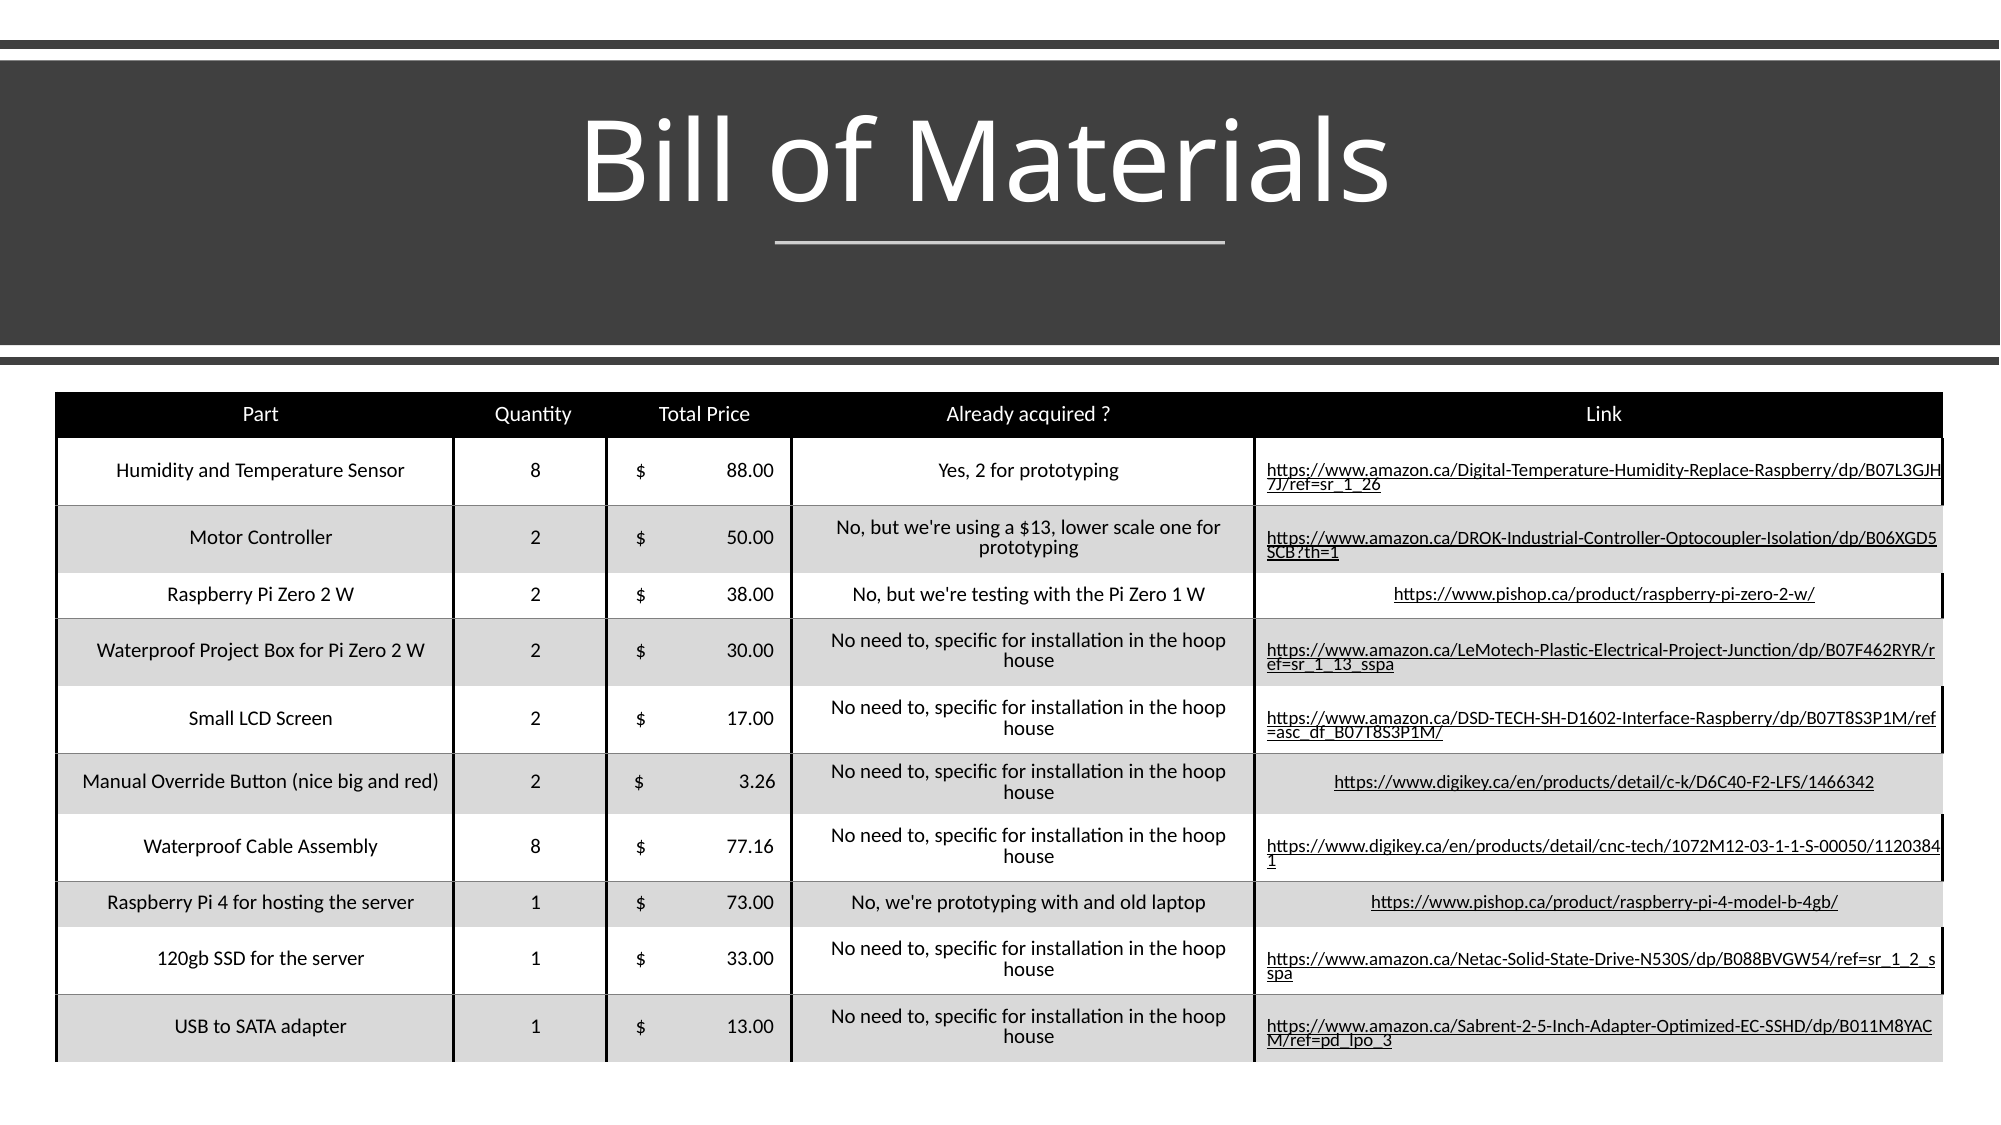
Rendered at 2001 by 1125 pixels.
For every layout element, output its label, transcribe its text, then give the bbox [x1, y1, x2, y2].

table_cell Raspberry Pi Zero 2 W [58, 573, 452, 618]
table_cell $ 88.00 [608, 438, 790, 505]
table_cell Motor Controller [58, 506, 452, 573]
table_cell https://www.amazon.ca/Netac-Solid-State-Drive-N530S/dp/B088BVGW54/ref=sr_1_2_sspa [1256, 927, 1941, 994]
table_cell 1 [455, 882, 605, 927]
table_cell Humidity and Temperature Sensor [58, 438, 452, 505]
table_cell https://www.amazon.ca/Sabrent-2-5-Inch-Adapter-Optimized-EC-SSHD/dp/B011M8YACM/ref=pd_lpo_3 [1256, 995, 1943, 1062]
table_cell 8 [455, 814, 605, 881]
table_cell 2 [455, 506, 605, 573]
table_cell $ 30.00 [608, 619, 790, 686]
table_cell 2 [455, 754, 605, 814]
table_cell No need to, specific for installation in the hoop house [793, 814, 1253, 881]
table_cell No need to, specific for installation in the hoop house [793, 927, 1253, 994]
table_cell Manual Override Button (nice big and red) [58, 754, 452, 814]
table_cell $ 33.00 [608, 927, 790, 994]
table_cell 1 [455, 927, 605, 994]
table_cell https://www.digikey.ca/en/products/detail/cnc-tech/1072M12-03-1-1-S-00050/11203841 [1256, 814, 1941, 881]
table_cell https://www.amazon.ca/Digital-Temperature-Humidity-Replace-Raspberry/dp/B07L3GJH7J/ref=sr_1_26 [1256, 438, 1941, 505]
table_cell $ 38.00 [608, 573, 790, 618]
table_cell Yes, 2 for prototyping [793, 438, 1253, 505]
table_cell Small LCD Screen [58, 686, 452, 753]
table_cell No need to, specific for installation in the hoop house [793, 754, 1253, 814]
table_cell Waterproof Cable Assembly [58, 814, 452, 881]
table_cell $ 3.26 [608, 754, 790, 814]
table_cell USB to SATA adapter [58, 995, 452, 1062]
table_cell https://www.amazon.ca/LeMotech-Plastic-Electrical-Project-Junction/dp/B07F462RYR/ref=sr_1_13_sspa [1256, 619, 1943, 686]
table_cell https://www.amazon.ca/DROK-Industrial-Controller-Optocoupler-Isolation/dp/B06XGD5SCB?th=1 [1256, 506, 1943, 573]
table_cell Raspberry Pi 4 for hosting the server [58, 882, 452, 927]
table_cell 1 [455, 995, 605, 1062]
table_cell No, we're prototyping with and old laptop [793, 882, 1253, 927]
table_header Already acquired ? [792, 394, 1255, 438]
table_cell No need to, specific for installation in the hoop house [793, 995, 1253, 1062]
table_cell $ 73.00 [608, 882, 790, 927]
table_cell https://www.digikey.ca/en/products/detail/c-k/D6C40-F2-LFS/1466342 [1256, 754, 1943, 814]
table_cell $ 13.00 [608, 995, 790, 1062]
table_cell No need to, specific for installation in the hoop house [793, 619, 1253, 686]
table_cell 2 [455, 619, 605, 686]
table_cell https://www.pishop.ca/product/raspberry-pi-4-model-b-4gb/ [1256, 882, 1943, 927]
table_cell https://www.amazon.ca/DSD-TECH-SH-D1602-Interface-Raspberry/dp/B07T8S3P1M/ref=asc_df_B07T8S3P1M/ [1256, 686, 1941, 753]
table_cell $ 17.00 [608, 686, 790, 753]
table_cell 2 [455, 686, 605, 753]
title Bill of Materials [86, 80, 1914, 233]
table_cell https://www.pishop.ca/product/raspberry-pi-zero-2-w/ [1256, 573, 1941, 618]
table_cell No need to, specific for installation in the hoop house [793, 686, 1253, 753]
table_cell $ 77.16 [608, 814, 790, 881]
table_header Total Price [606, 394, 792, 438]
table_header Part [58, 394, 453, 438]
table_cell Waterproof Project Box for Pi Zero 2 W [58, 619, 452, 686]
table_cell No, but we're testing with the Pi Zero 1 W [793, 573, 1253, 618]
table_cell No, but we're using a $13, lower scale one for prototyping [793, 506, 1253, 573]
table_header Link [1255, 394, 1943, 438]
table_cell $ 50.00 [608, 506, 790, 573]
text_box [0, 59, 2000, 346]
table_header Quantity [453, 394, 606, 438]
table_cell 2 [455, 573, 605, 618]
table_cell 8 [455, 438, 605, 505]
table_cell 120gb SSD for the server [58, 927, 452, 994]
